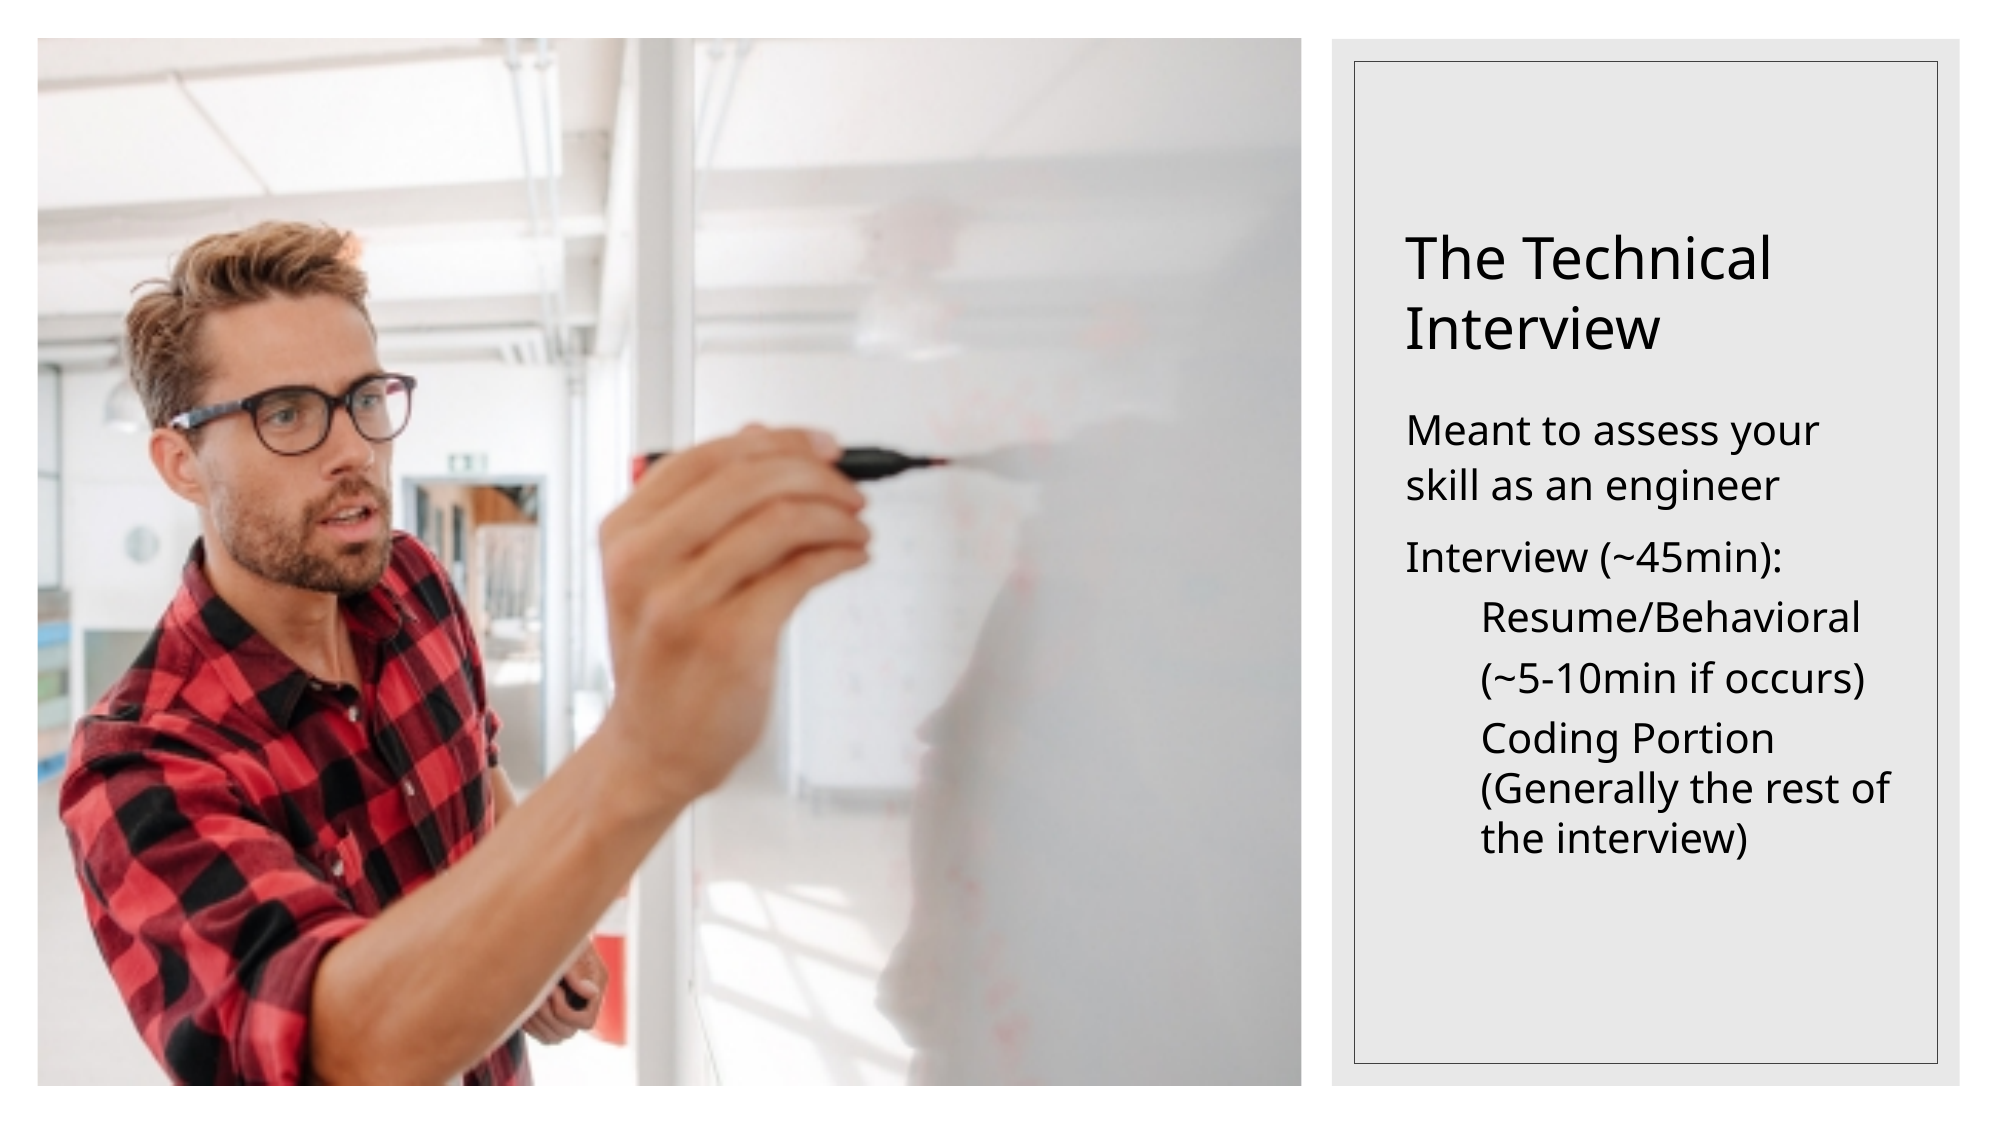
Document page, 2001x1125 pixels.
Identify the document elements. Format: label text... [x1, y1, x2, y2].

picture [37, 38, 1302, 1086]
list Meant to assess your skill as an engineer Interview (~45min): Resume/Behavioral (~5-10min if occurs) Coding Portion (Generally the rest of the interview) [1390, 391, 1918, 980]
title The Technical Interview [1390, 98, 1907, 369]
